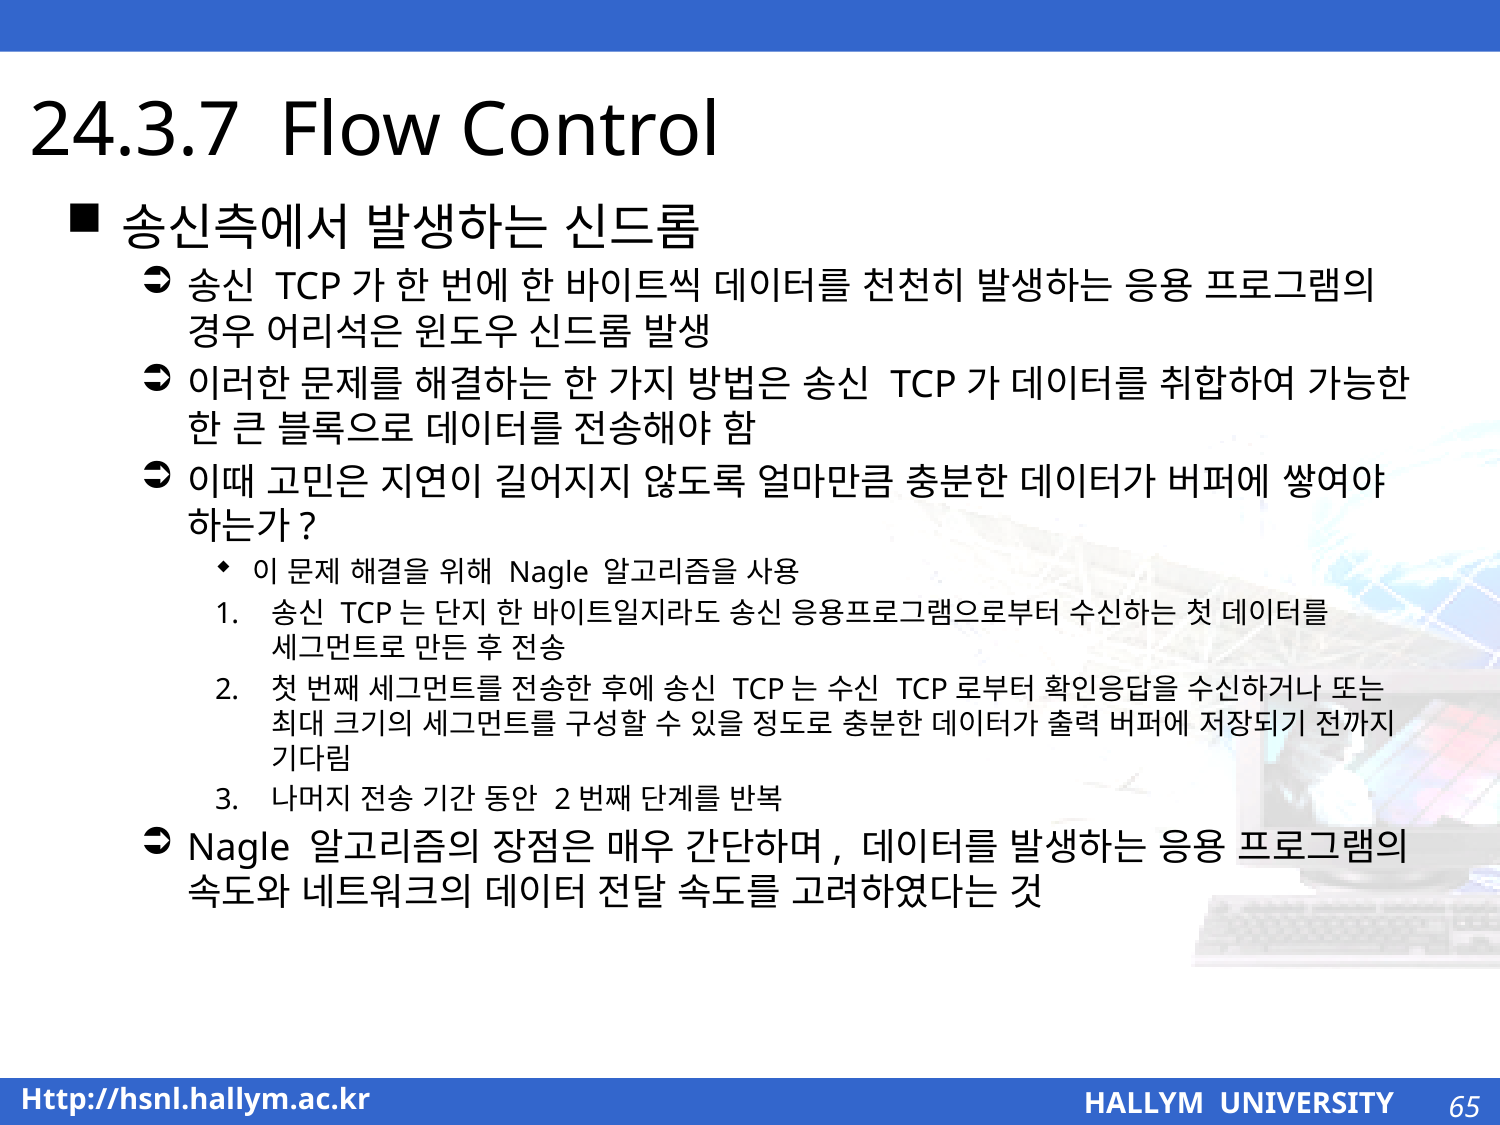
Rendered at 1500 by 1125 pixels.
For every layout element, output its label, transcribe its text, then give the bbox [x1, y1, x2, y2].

title 24.3.7 Flow Control [14, 76, 1500, 175]
slide_number 65 [1182, 1080, 1496, 1125]
list 송신측에서 발생하는 신드롬 송신 TCP가 한 번에 한 바이트씩 데이터를 천천히 발생하는 응용 프로그램의 경우 어리석은 윈도우 신드롬 발생 이러한 문제를 해결하는 한 가지 방법은 송신 TCP가 데이터를 취합하여 가능한 한 큰 블록으로 데이터를 전송해야 함 이때 고민은 지연이 길어지지 않도록 얼마만큼 충분한 데이터가 버퍼에 쌓여야 하는가? 이 문제 해결을 위해 Nagle 알고리즘을 사용 송신 TCP는 단지 한 바이트일지라도 송신 응용프로그램으로부터 수신하는 첫 데이터를 세그먼트로 만든 후 전송 첫 번째 세그먼트를 전송한 후에 송신 TCP는 수신 TCP로부터 확인응답을 수신하거나 또는 최대 크기의 세그먼트를 구성할 수 있을 정도로 충분한 데이터가 출력 버퍼에 저장되기 전까지 기다림 나머지 전송 기간 동안 2번째 단계를 반복 Nagle 알고리즘의 장점은 매우 간단하며, 데이터를 발생하는 응용 프로그램의 속도와 네트워크의 데이터 전달 속도를 고려하였다는 것 [50, 187, 1450, 1000]
